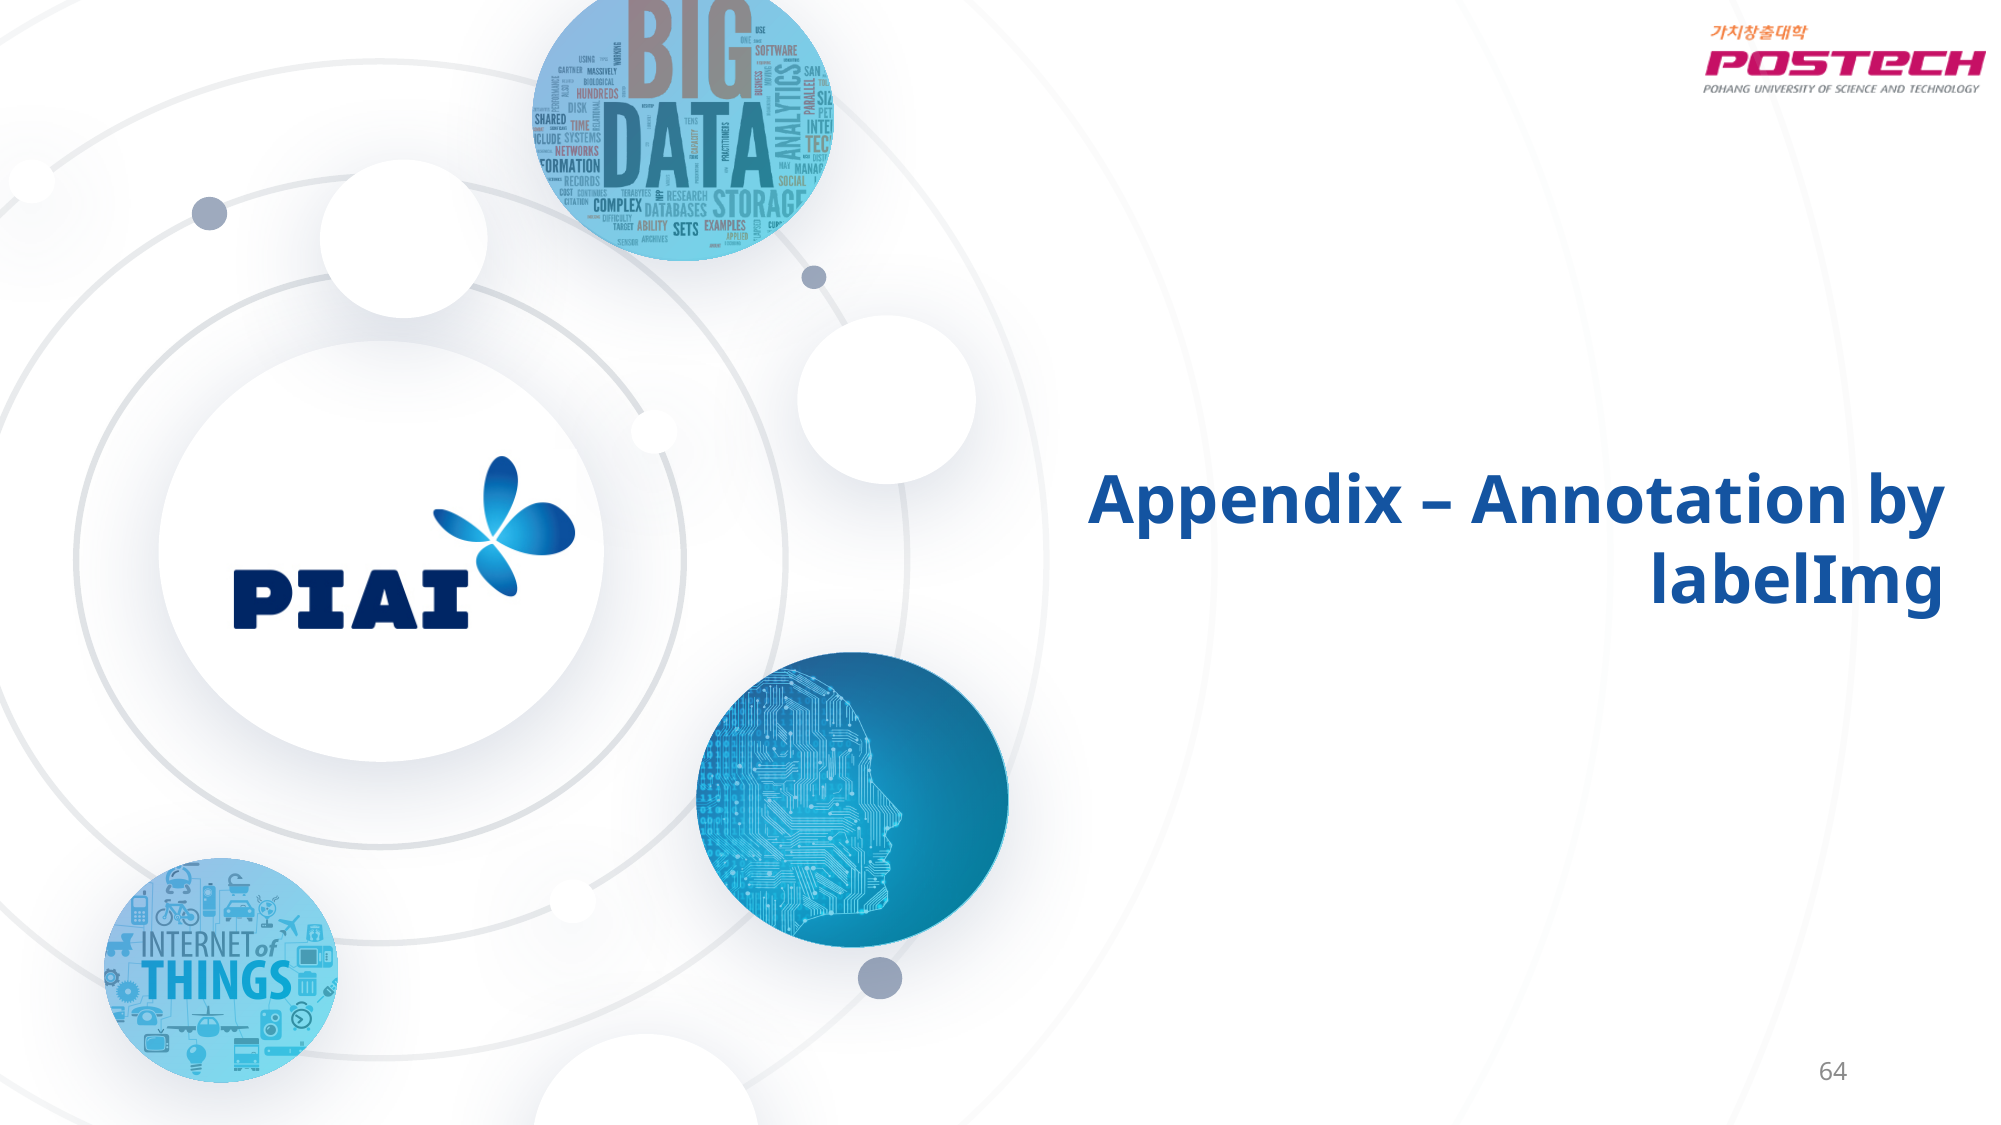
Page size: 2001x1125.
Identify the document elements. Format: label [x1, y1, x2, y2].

text_box [0, 0, 2000, 1125]
picture [225, 449, 577, 635]
